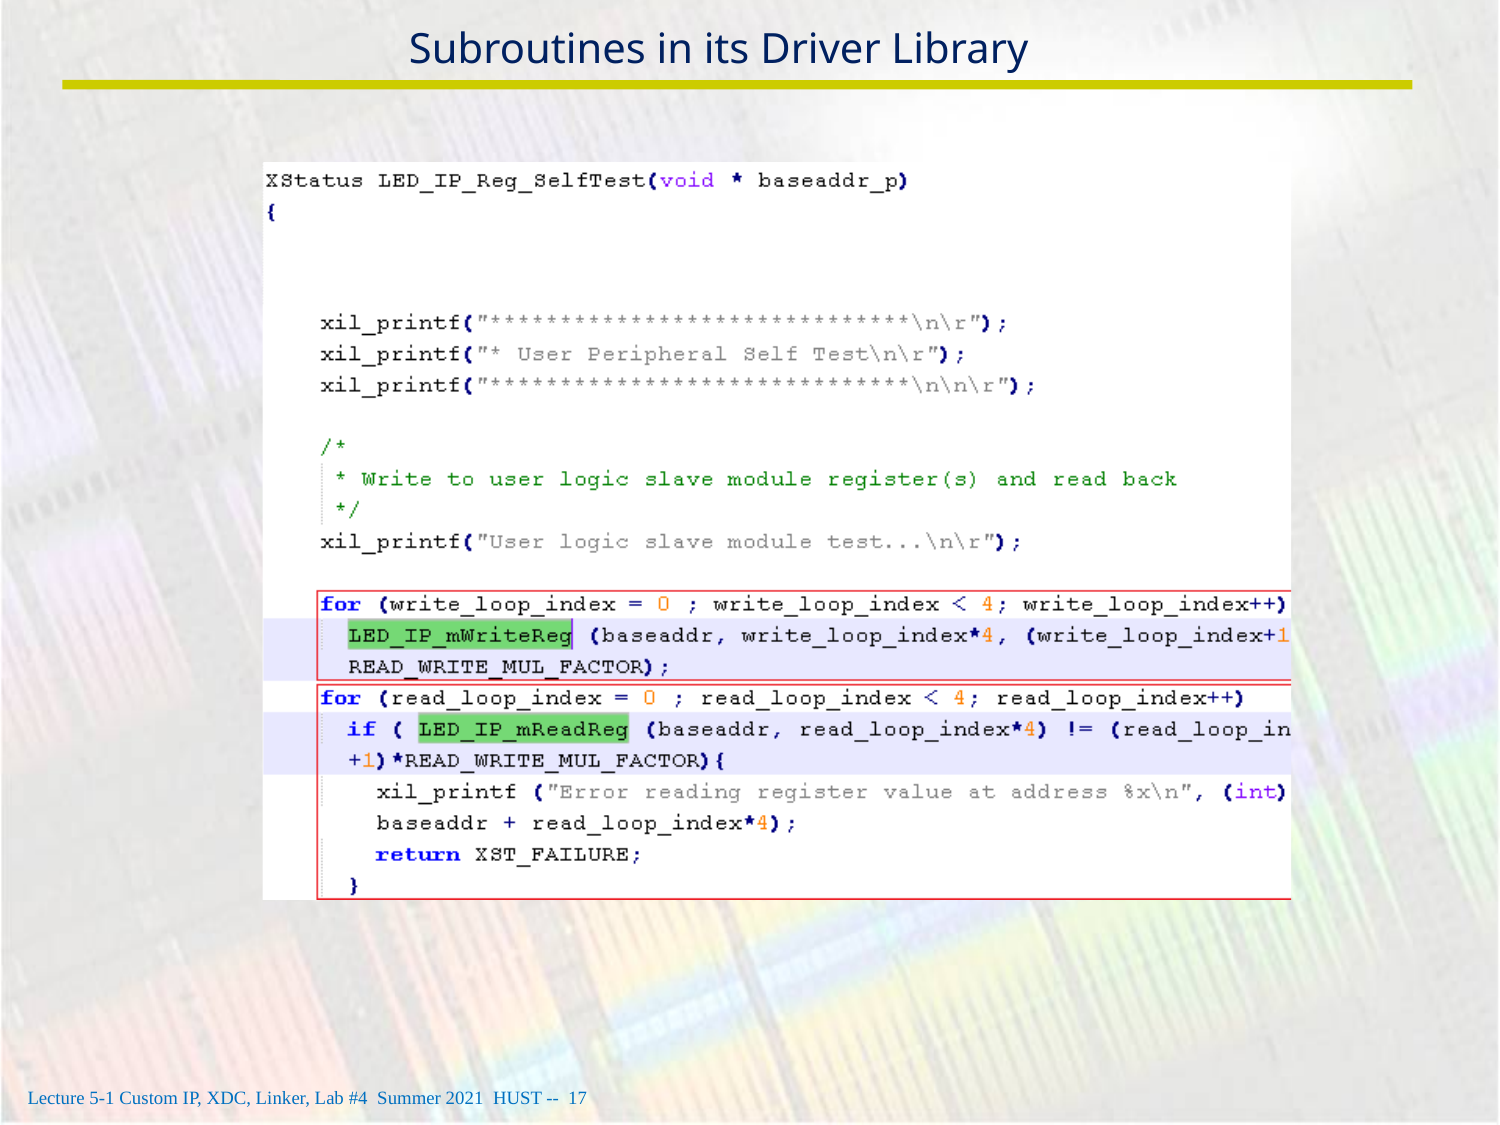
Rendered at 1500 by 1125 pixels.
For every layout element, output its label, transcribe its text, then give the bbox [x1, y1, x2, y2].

title Subroutines in its Driver Library [0, 22, 1438, 85]
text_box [262, 162, 1292, 901]
picture [0, 0, 1500, 1125]
